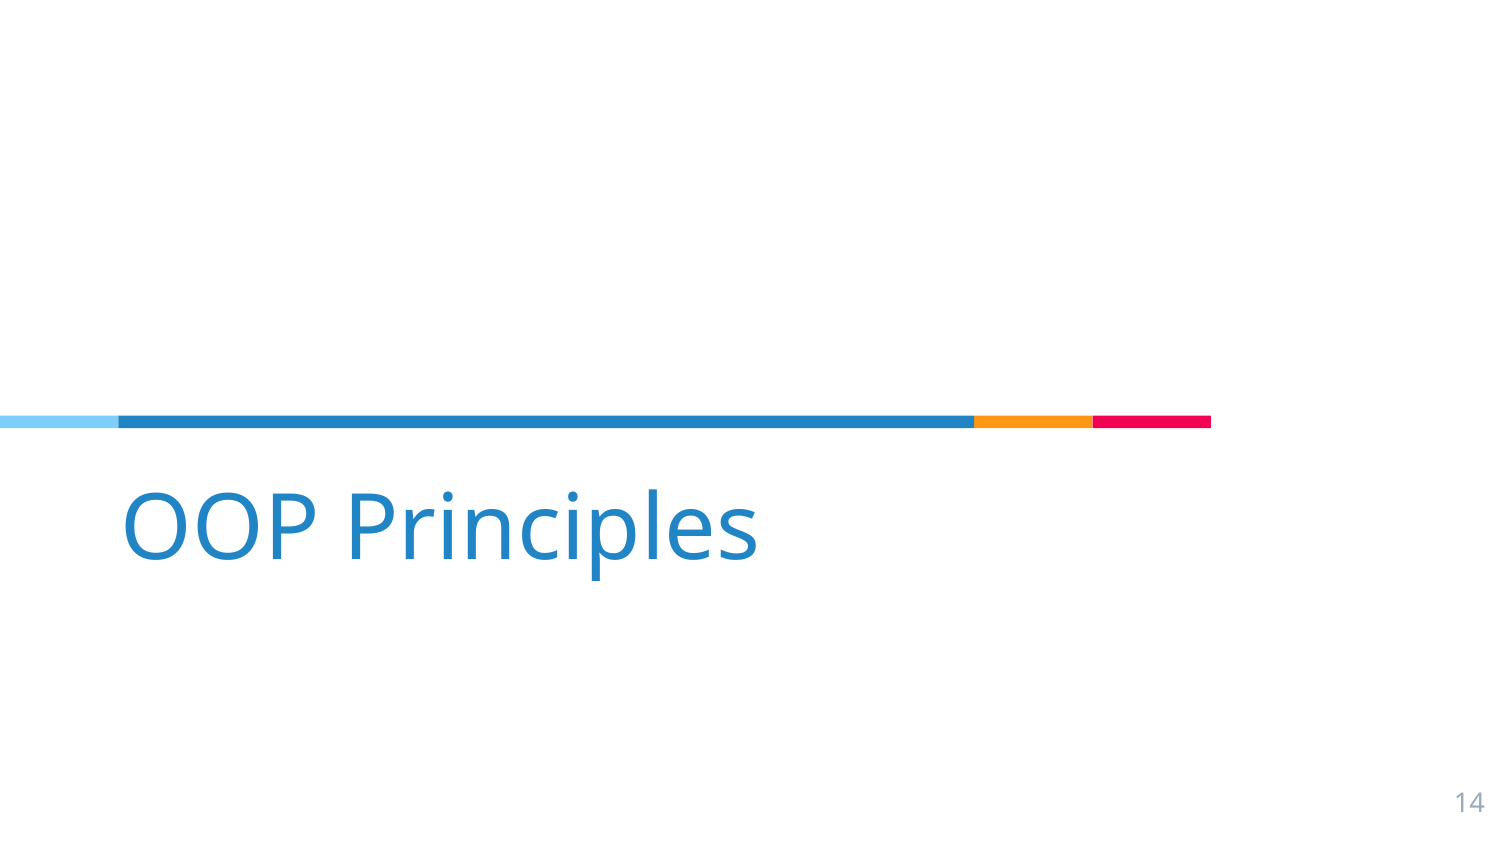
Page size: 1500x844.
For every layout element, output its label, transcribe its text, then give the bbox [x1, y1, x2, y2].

title OOP Principles [105, 453, 1211, 644]
slide_number 14 [1409, 770, 1500, 822]
